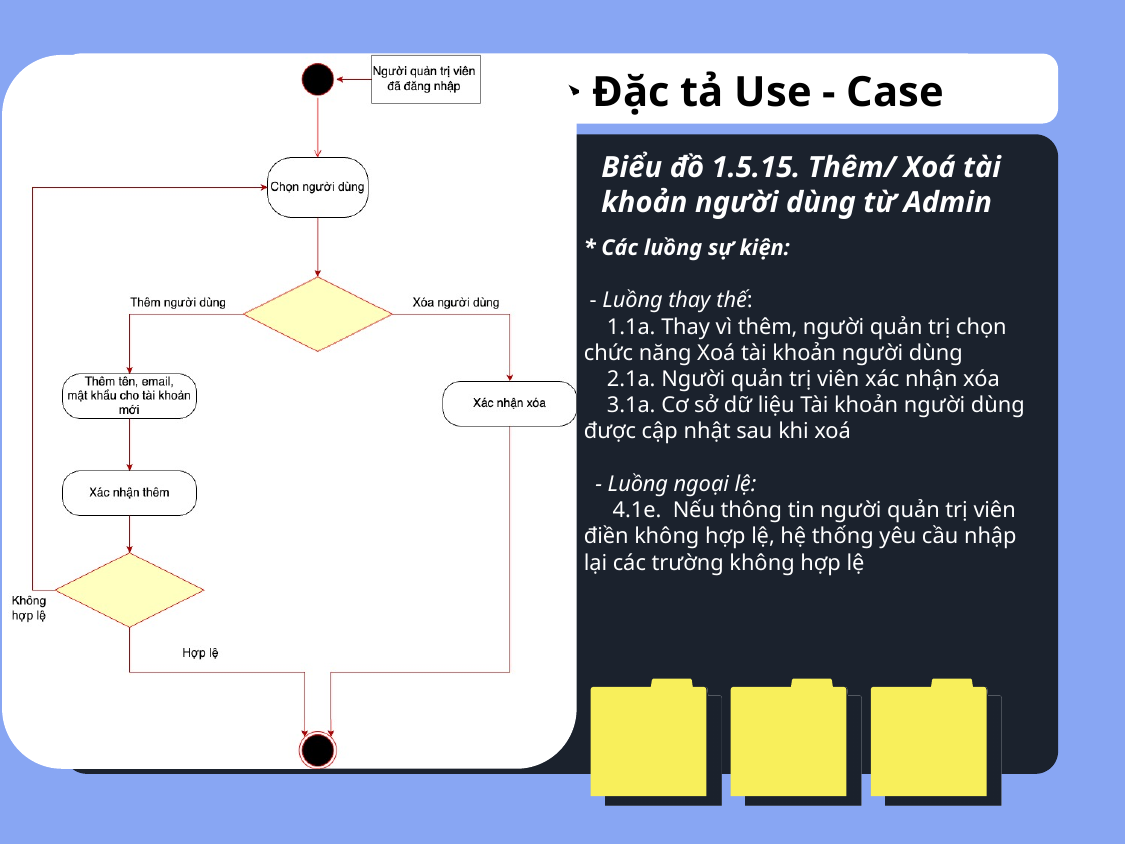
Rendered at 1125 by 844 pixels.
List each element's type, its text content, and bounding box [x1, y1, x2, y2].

text_box * Các luồng sự kiện: - Luồng thay thế: 1.1a. Thay vì thêm, người quản trị chọn chức năng Xoá tài khoản người dùng 2.1a. Người quản trị viên xác nhận xóa 3.1a. Cơ sở dữ liệu Tài khoản người dùng được cập nhật sau khi xoá - Luồng ngoại lệ: 4.1e. Nếu thông tin người quản trị viên điền không hợp lệ, hệ thống yêu cầu nhập lại các trường không hợp lệ [581, 218, 1044, 707]
title Biểu đồ 1.5.15. Thêm/ Xoá tài khoản người dùng từ Admin [586, 136, 1044, 218]
text_box Đặc tả yêu cầu >> Đặc tả Use - Case [208, 42, 1003, 137]
picture [1, 54, 577, 769]
